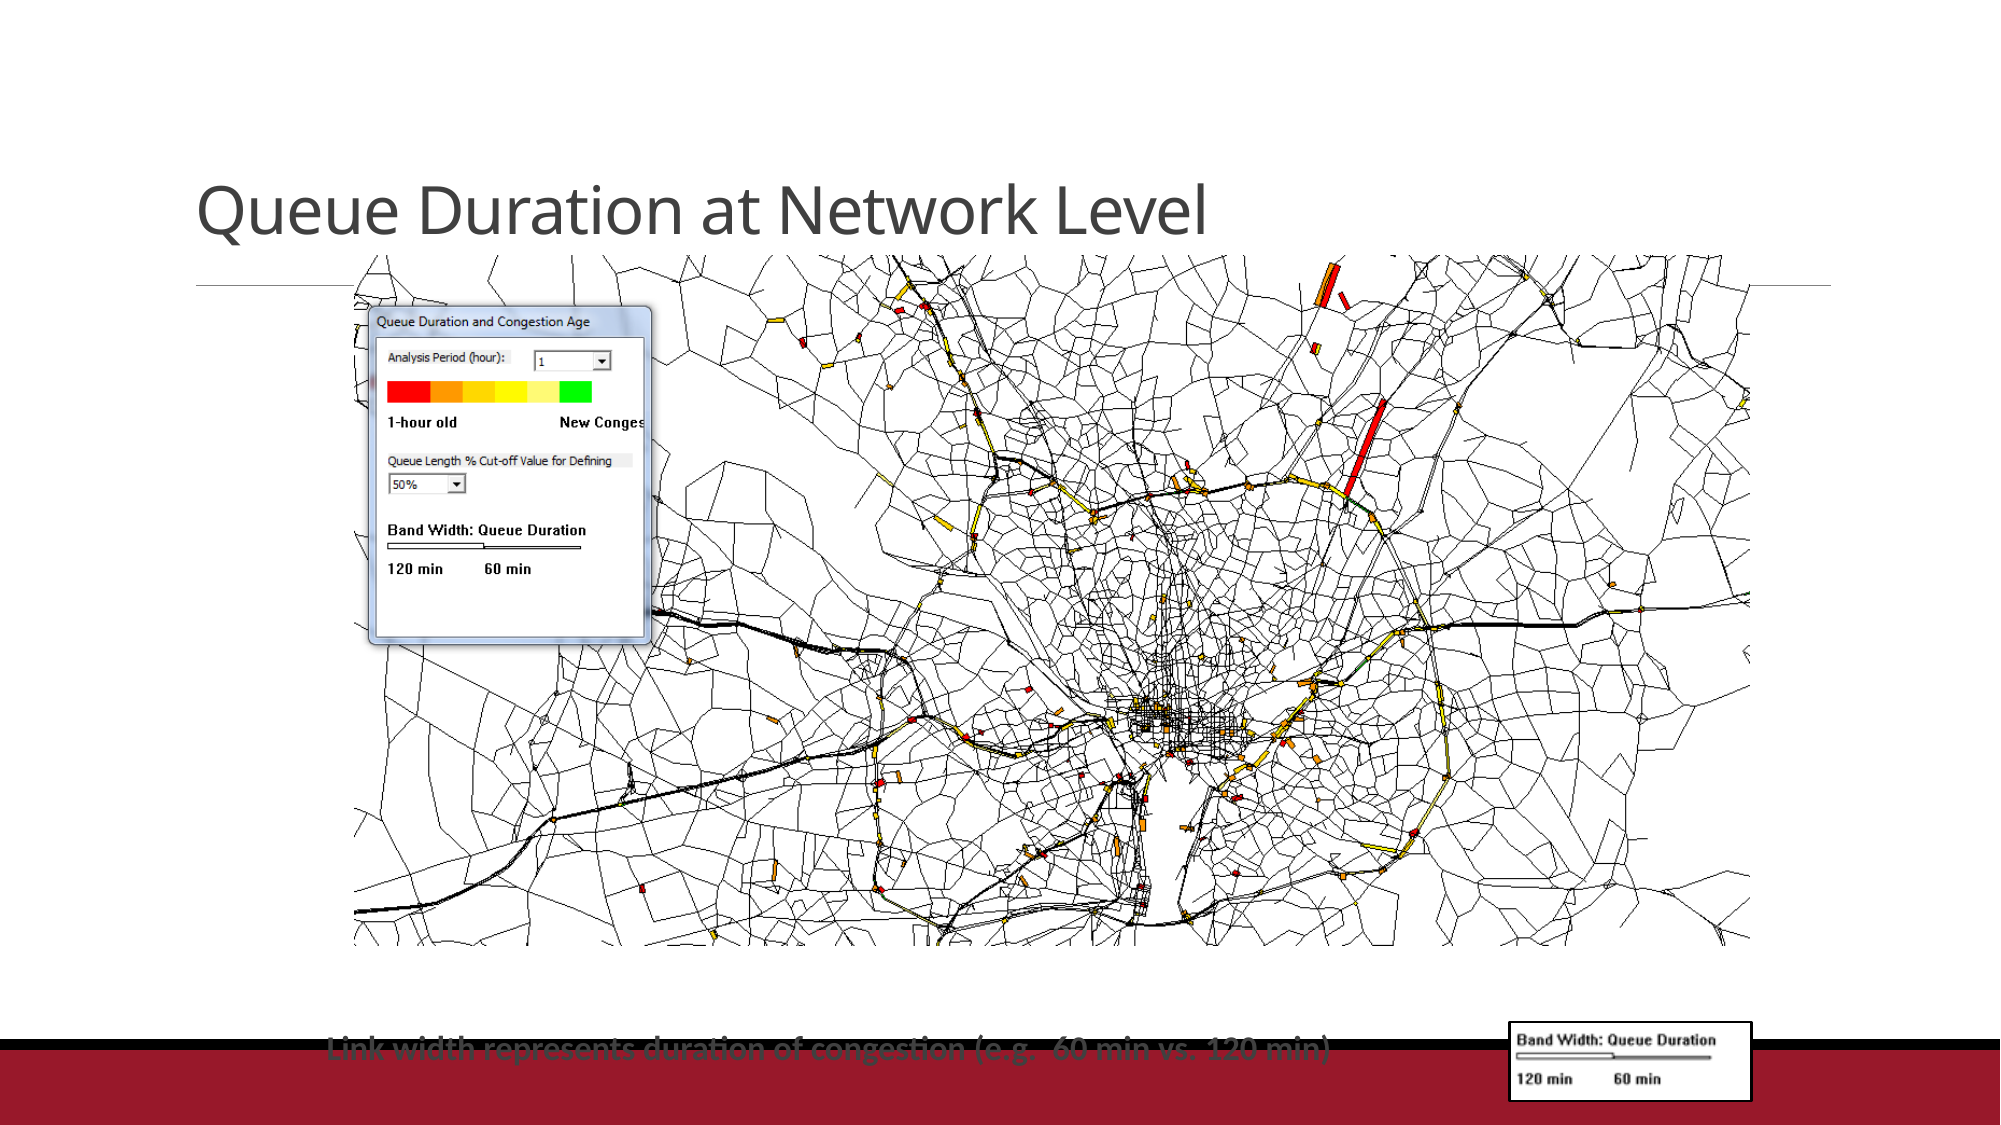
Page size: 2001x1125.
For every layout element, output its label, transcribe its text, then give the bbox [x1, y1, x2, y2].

list Link width represents duration of congestion (e.g. 60 min vs. 120 min) [326, 1023, 1508, 1076]
title Queue Duration at Network Level [180, 47, 1830, 256]
picture [1510, 1022, 1751, 1101]
picture [353, 254, 1751, 946]
